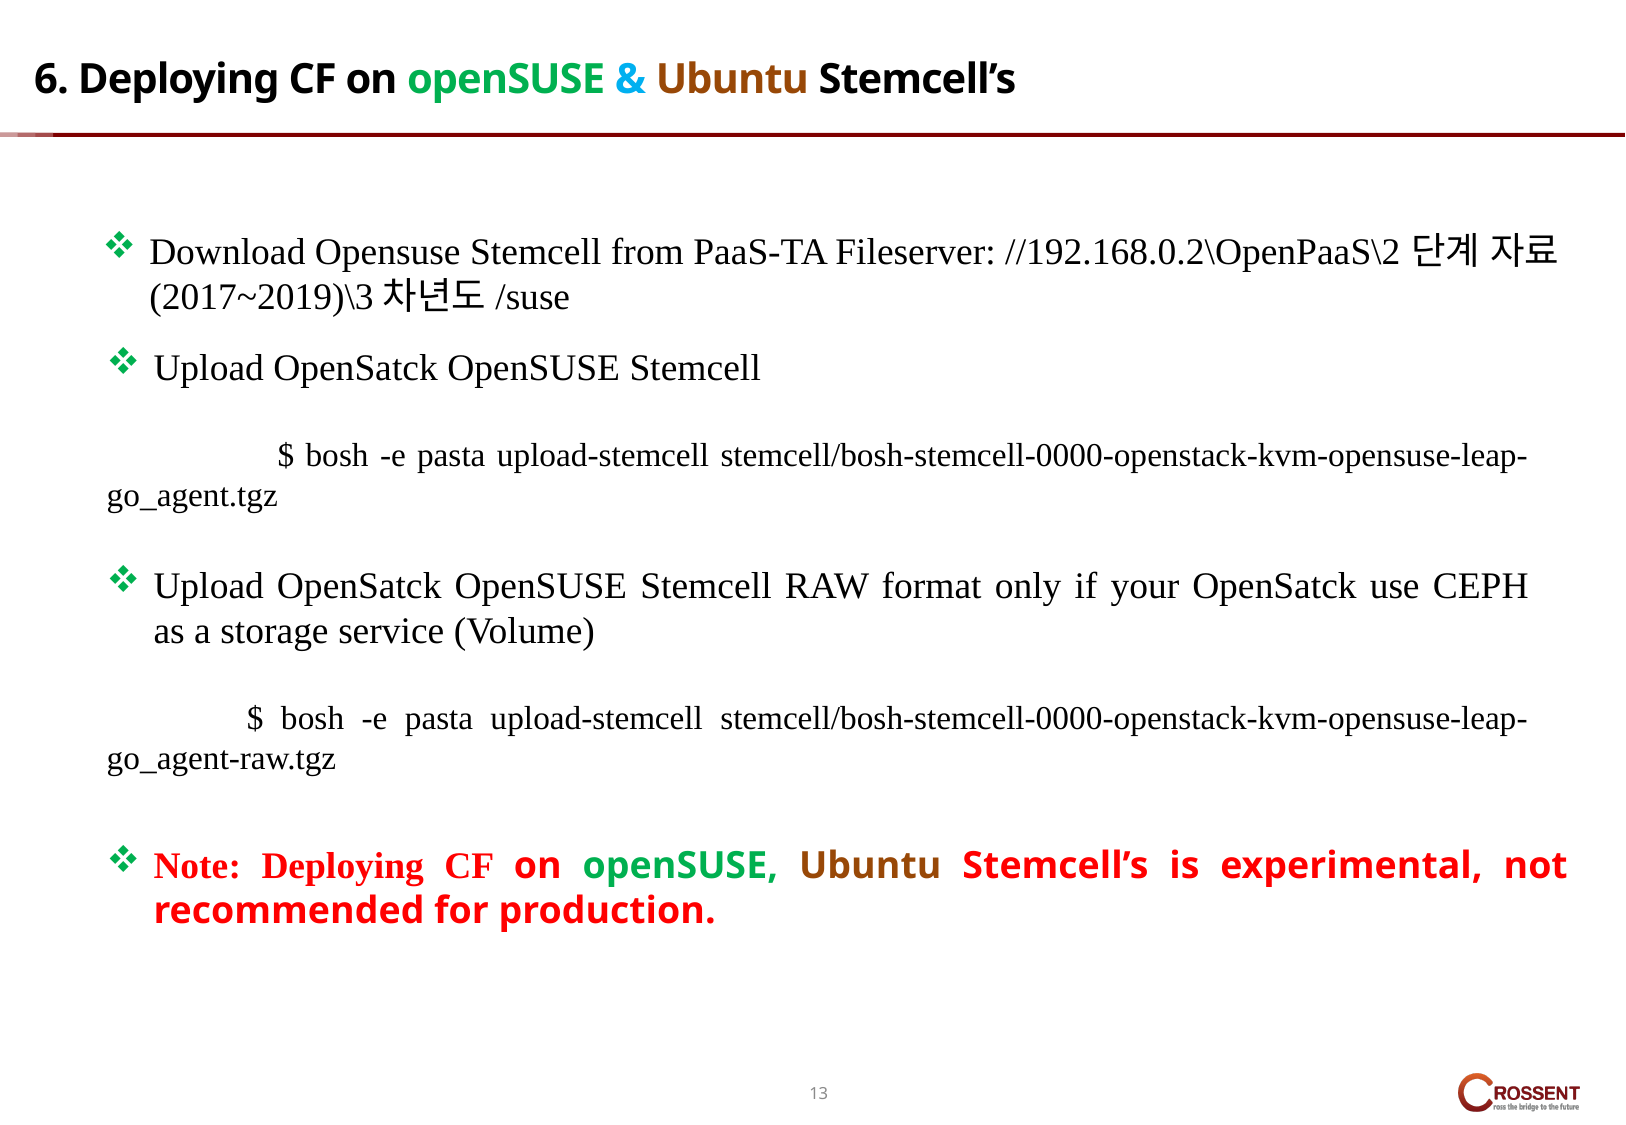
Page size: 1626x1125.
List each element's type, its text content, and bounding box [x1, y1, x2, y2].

picture [1458, 1073, 1580, 1112]
text_box Upload OpenSatck OpenSUSE Stemcell $ bosh -e pasta upload-stemcell stemcell/bosh-stemcell-0000-openstack-kvm-opensuse-leap-go_agent.tgz [91, 325, 1545, 509]
text_box Download Opensuse Stemcell from PaaS-TA Fileserver: //192.168.0.2\OpenPaaS\2단계 자료(2017~2019)\3차년도/suse [87, 219, 1579, 325]
text_box Note: Deploying CF on openSUSE, Ubuntu Stemcell’s is experimental, not recommended for production. [91, 834, 1583, 939]
text_box Upload OpenSatck OpenSUSE Stemcell RAW format only if your OpenSatck use CEPH as a storage service (Volume) $ bosh -e pasta upload-stemcell stemcell/bosh-stemcell-0000-openstack-kvm-opensuse-leap-go_agent-raw.tgz [91, 509, 1545, 784]
title 6. Deploying CF on openSUSE & Ubuntu Stemcell’s [19, 15, 1274, 129]
